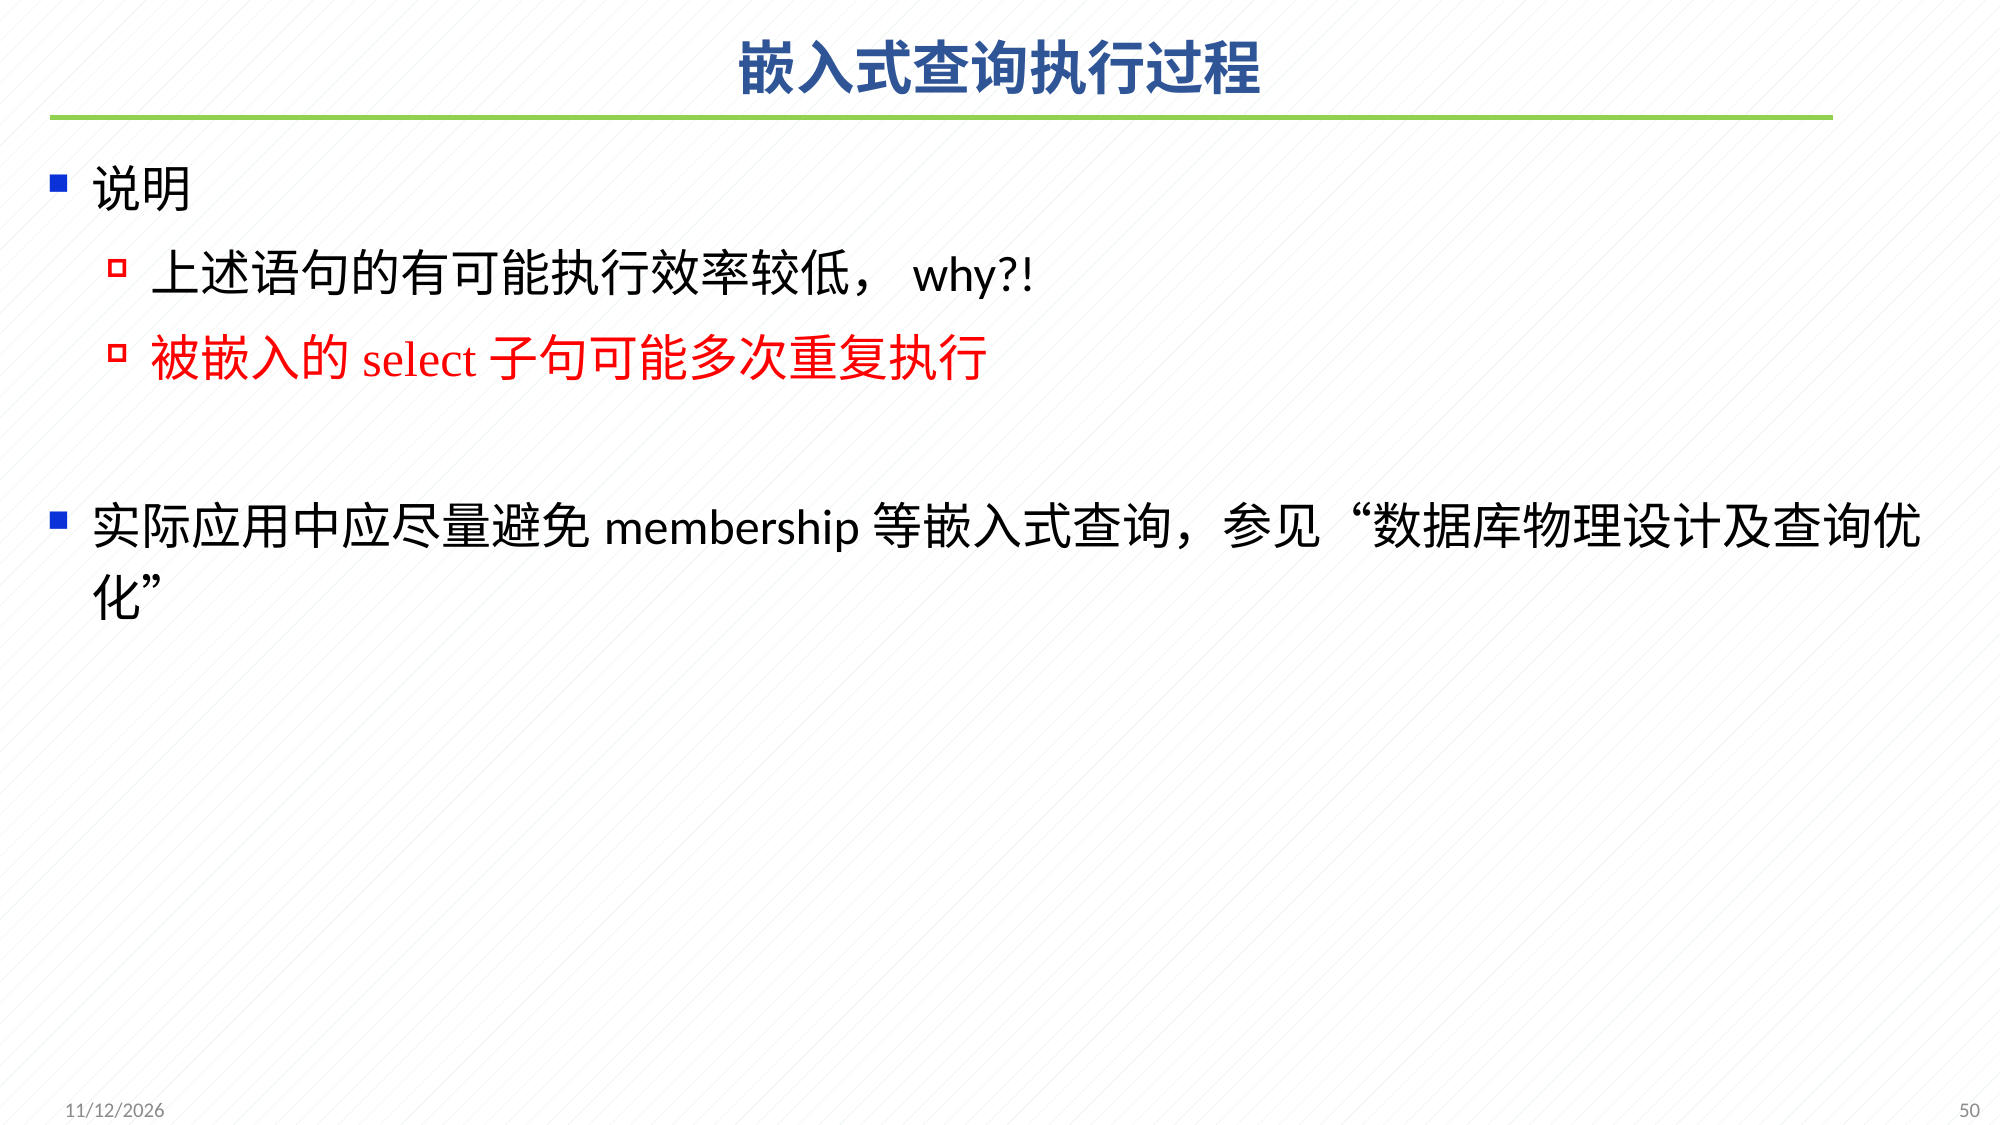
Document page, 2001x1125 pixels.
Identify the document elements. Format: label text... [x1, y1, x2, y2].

slide_number 50 [1545, 1079, 1996, 1125]
list 说明 上述语句的有可能执行效率较低，why?! 被嵌入的select子句可能多次重复执行 实际应用中应尽量避免membership等嵌入式查询，参见“数据库物理设计及查询优化” [32, 137, 1974, 1081]
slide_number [49, 1079, 500, 1125]
title 嵌入式查询执行过程 [50, 13, 1949, 129]
